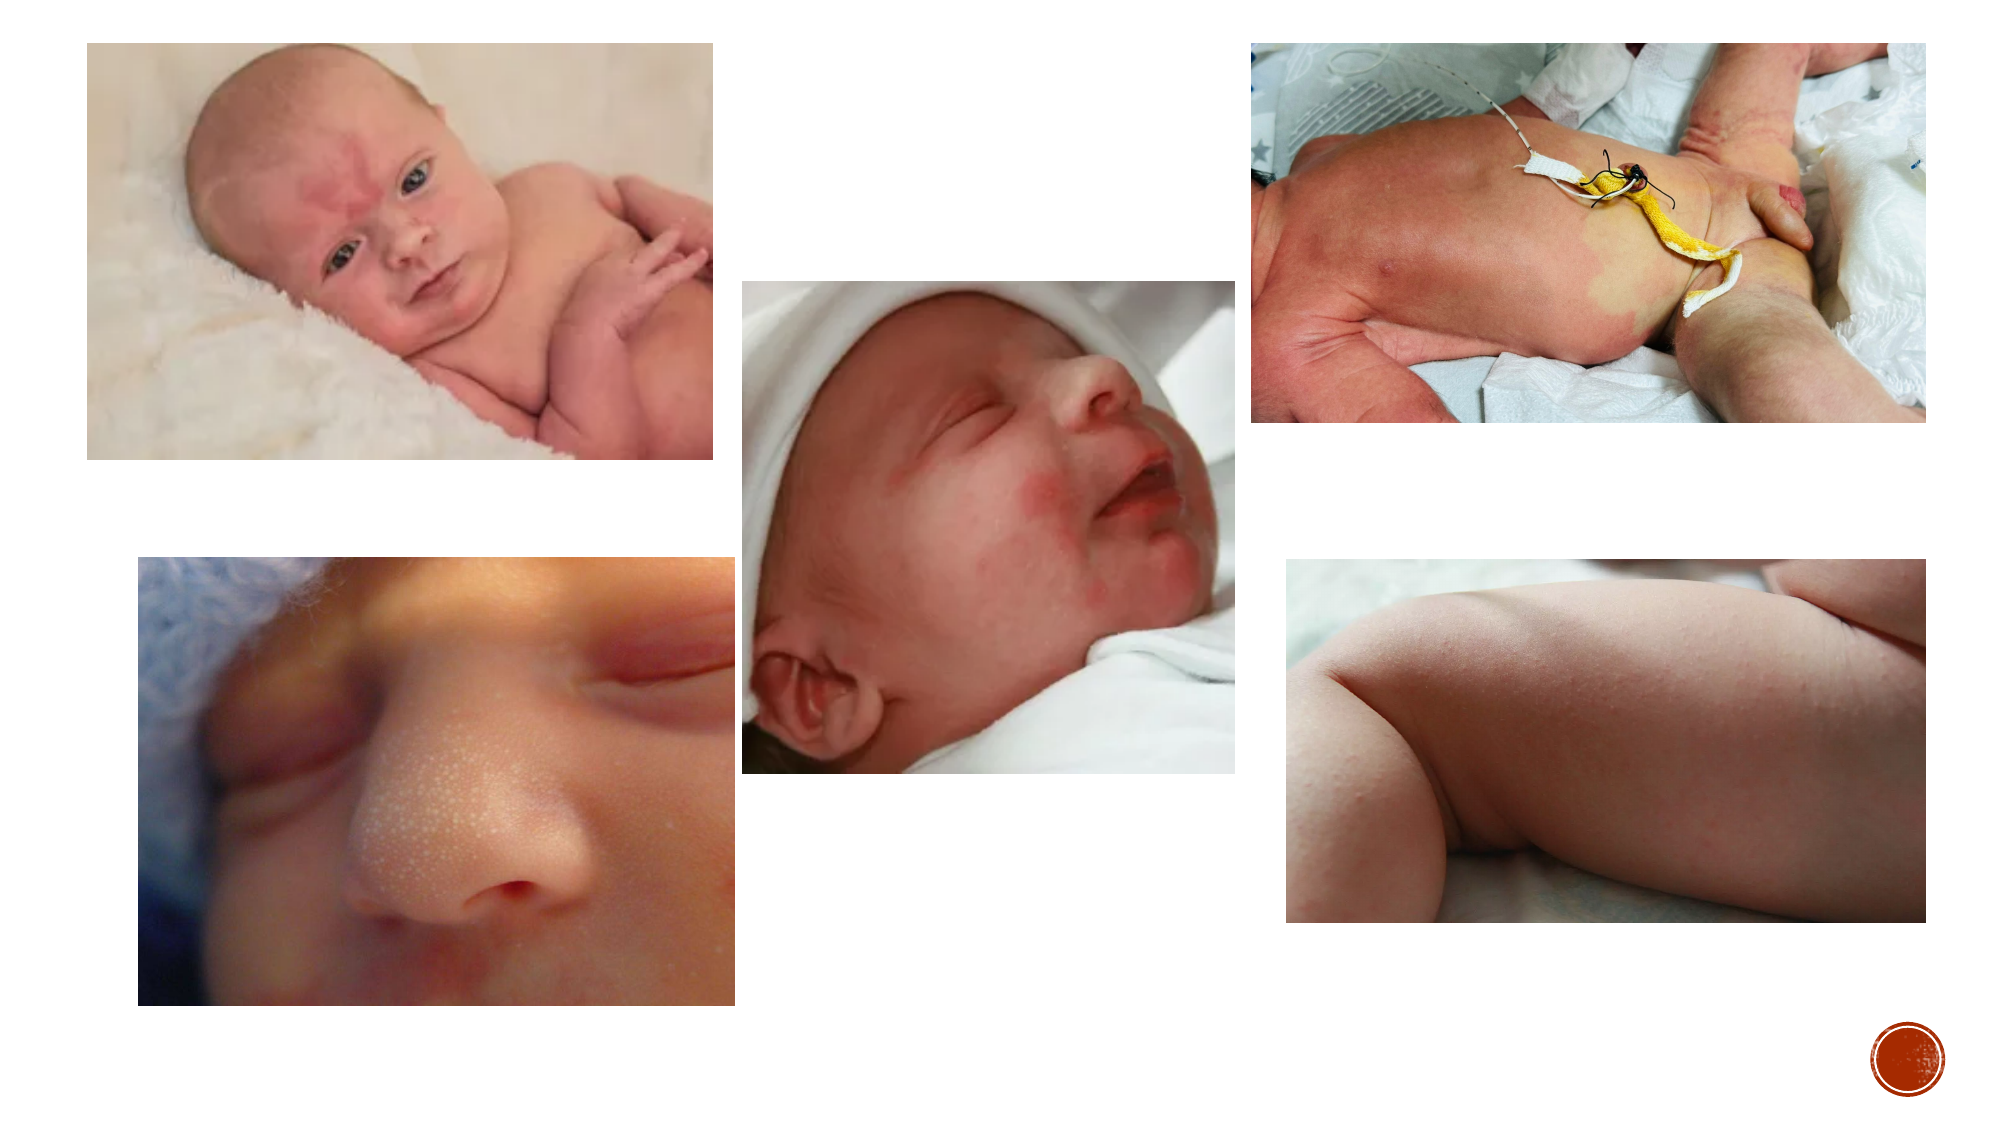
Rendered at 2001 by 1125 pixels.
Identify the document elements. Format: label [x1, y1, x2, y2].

picture [742, 281, 1235, 774]
picture [1286, 559, 1926, 923]
picture [87, 43, 713, 460]
picture [138, 557, 735, 1006]
list [1253, 45, 1924, 421]
